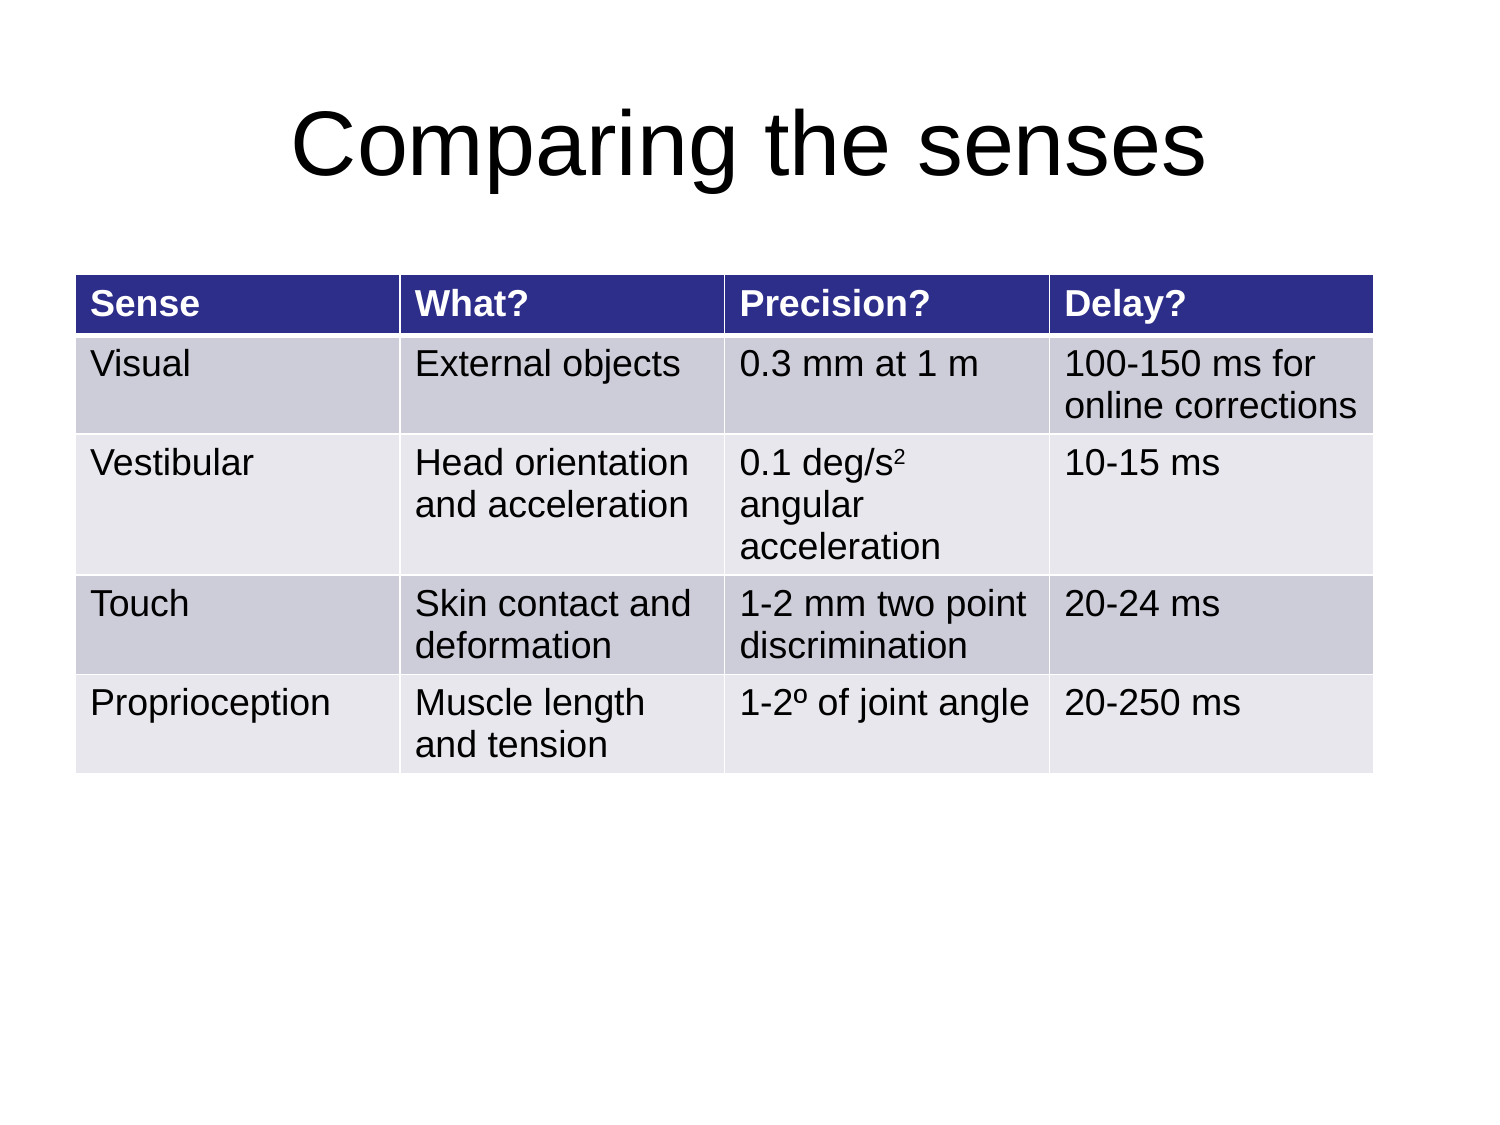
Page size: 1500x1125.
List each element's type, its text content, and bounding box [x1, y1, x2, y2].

table_header Sense [76, 275, 399, 333]
table_cell External objects [401, 338, 724, 433]
table_cell Visual [76, 338, 399, 433]
table_cell Touch [76, 576, 399, 674]
title Comparing the senses [75, 45, 1425, 233]
table_cell Proprioception [76, 675, 399, 773]
table_cell 100-150 ms for online corrections [1050, 338, 1373, 433]
table_header Precision? [725, 275, 1049, 333]
table_cell 20-250 ms [1050, 675, 1373, 773]
table_cell Skin contact and deformation [401, 576, 724, 674]
table_cell 1-2 mm two point discrimination [725, 576, 1049, 674]
table_cell 20-24 ms [1050, 576, 1373, 674]
table_cell Vestibular [76, 435, 399, 574]
table_cell Head orientation and acceleration [401, 435, 724, 574]
table_cell 1-2º of joint angle [725, 675, 1049, 773]
table_cell Muscle length and tension [401, 675, 724, 773]
table_cell 10-15 ms [1050, 435, 1373, 574]
table_header Delay? [1050, 275, 1373, 333]
table_cell 0.1 deg/s2 angular acceleration [725, 435, 1049, 574]
table_header What? [401, 275, 724, 333]
table_cell 0.3 mm at 1 m [725, 338, 1049, 433]
